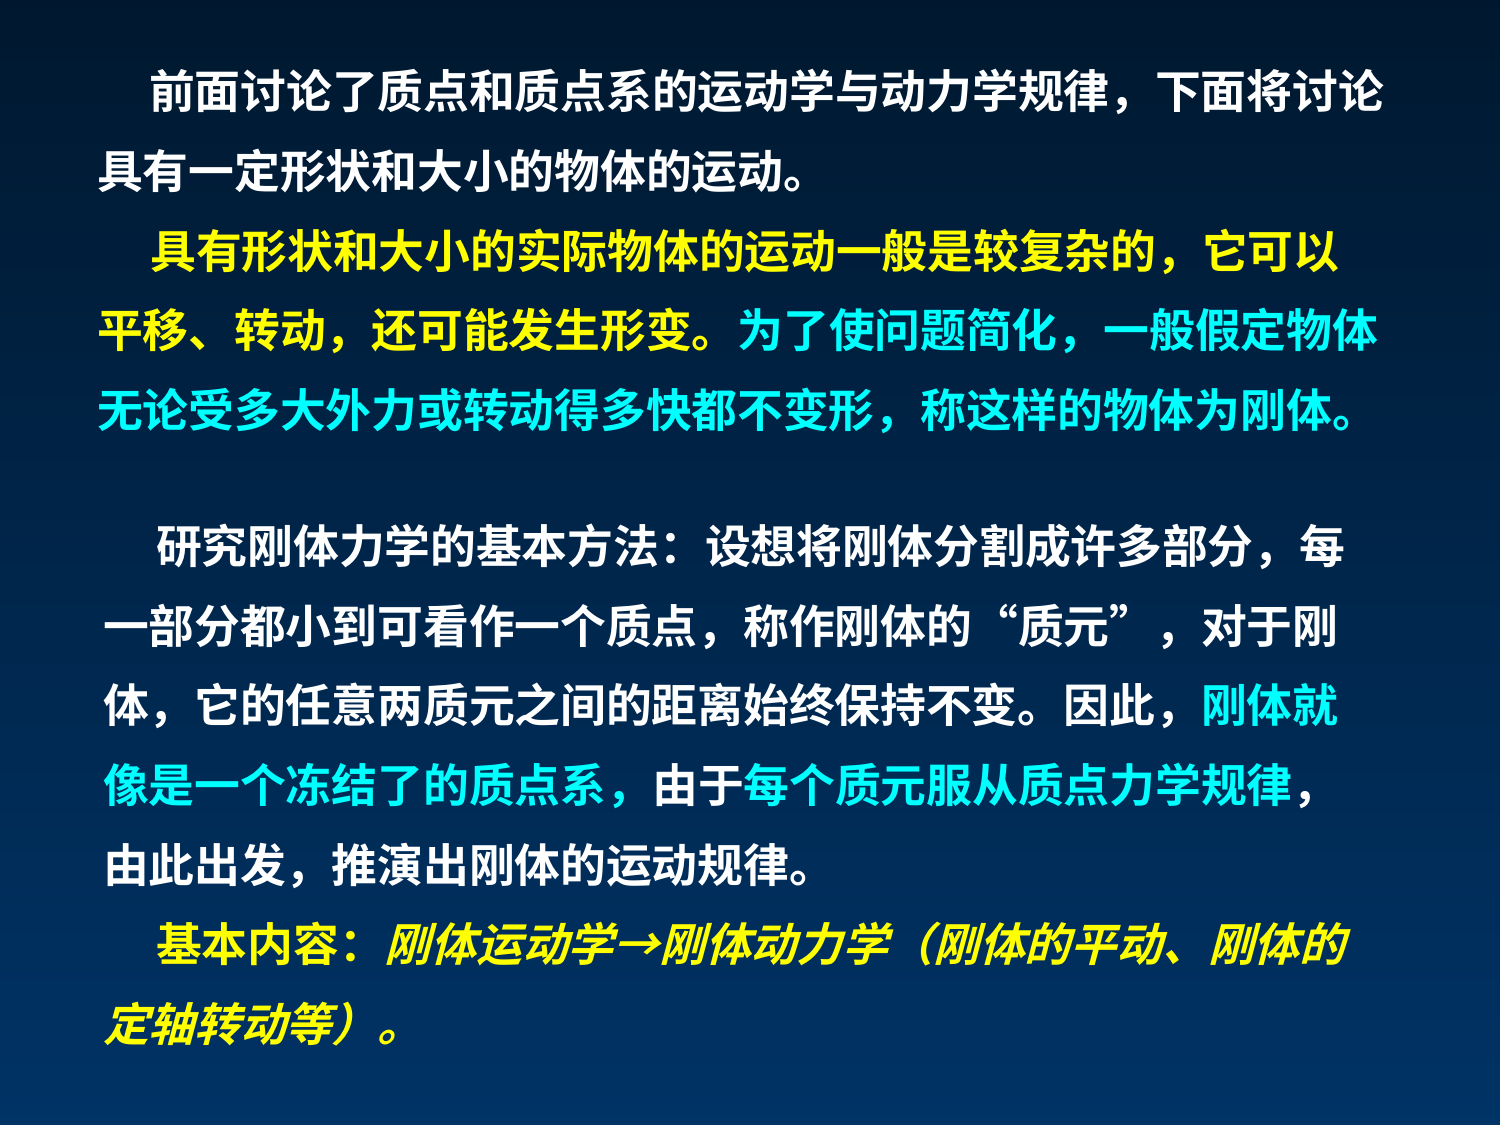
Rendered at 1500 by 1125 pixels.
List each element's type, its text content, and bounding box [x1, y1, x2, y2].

text_box 研究刚体力学的基本方法：设想将刚体分割成许多部分，每一部分都小到可看作一个质点，称作刚体的“质元”，对于刚体，它的任意两质元之间的距离始终保持不变。因此，刚体就像是一个冻结了的质点系，由于每个质元服从质点力学规律，由此出发，推演出刚体的运动规律。 基本内容：刚体运动学→刚体动力学（刚体的平动、刚体的定轴转动等）。 [88, 485, 1388, 1059]
text_box 前面讨论了质点和质点系的运动学与动力学规律，下面将讨论具有一定形状和大小的物体的运动。 具有形状和大小的实际物体的运动一般是较复杂的，它可以平移、转动，还可能发生形变。为了使问题简化，一般假定物体无论受多大外力或转动得多快都不变形，称这样的物体为刚体。 [82, 31, 1400, 445]
